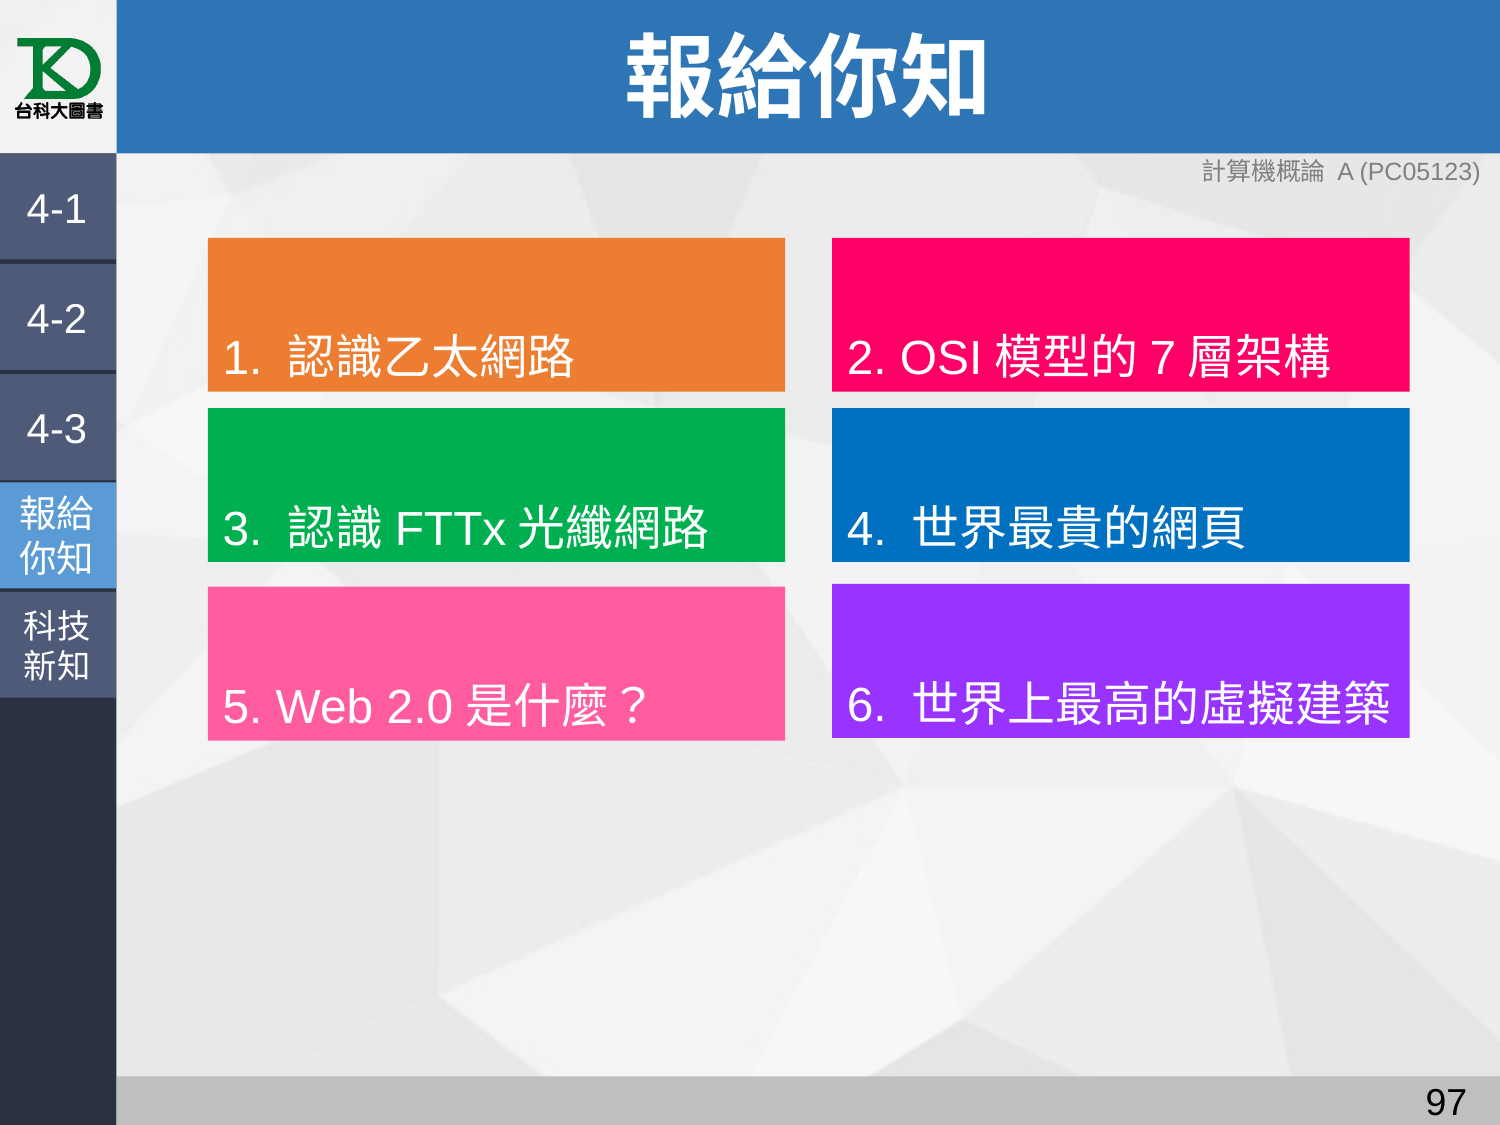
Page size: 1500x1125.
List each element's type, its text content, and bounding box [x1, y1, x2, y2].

text_box 3. 認識FTTx光纖網路 [207, 407, 786, 563]
text_box 報給 你知 [0, 481, 117, 589]
picture [117, 158, 1500, 1076]
picture [0, 0, 116, 153]
slide_number 96 [1323, 1070, 1482, 1125]
text_box 4-1 [0, 153, 117, 261]
text_box 2. OSI模型的7層架構 [831, 237, 1411, 393]
text_box 4. 世界最貴的網頁 [831, 407, 1411, 563]
text_box 1. 認識乙太網路 [207, 237, 786, 393]
text_box 5. Web 2.0是什麼？ [207, 586, 786, 742]
text_box 4-3 [0, 373, 117, 481]
text_box 4-2 [0, 263, 117, 371]
text_box 6. 世界上最高的虛擬建築 [831, 583, 1411, 739]
title 報給你知 [116, 4, 1500, 158]
text_box 科技 新知 [0, 591, 117, 699]
